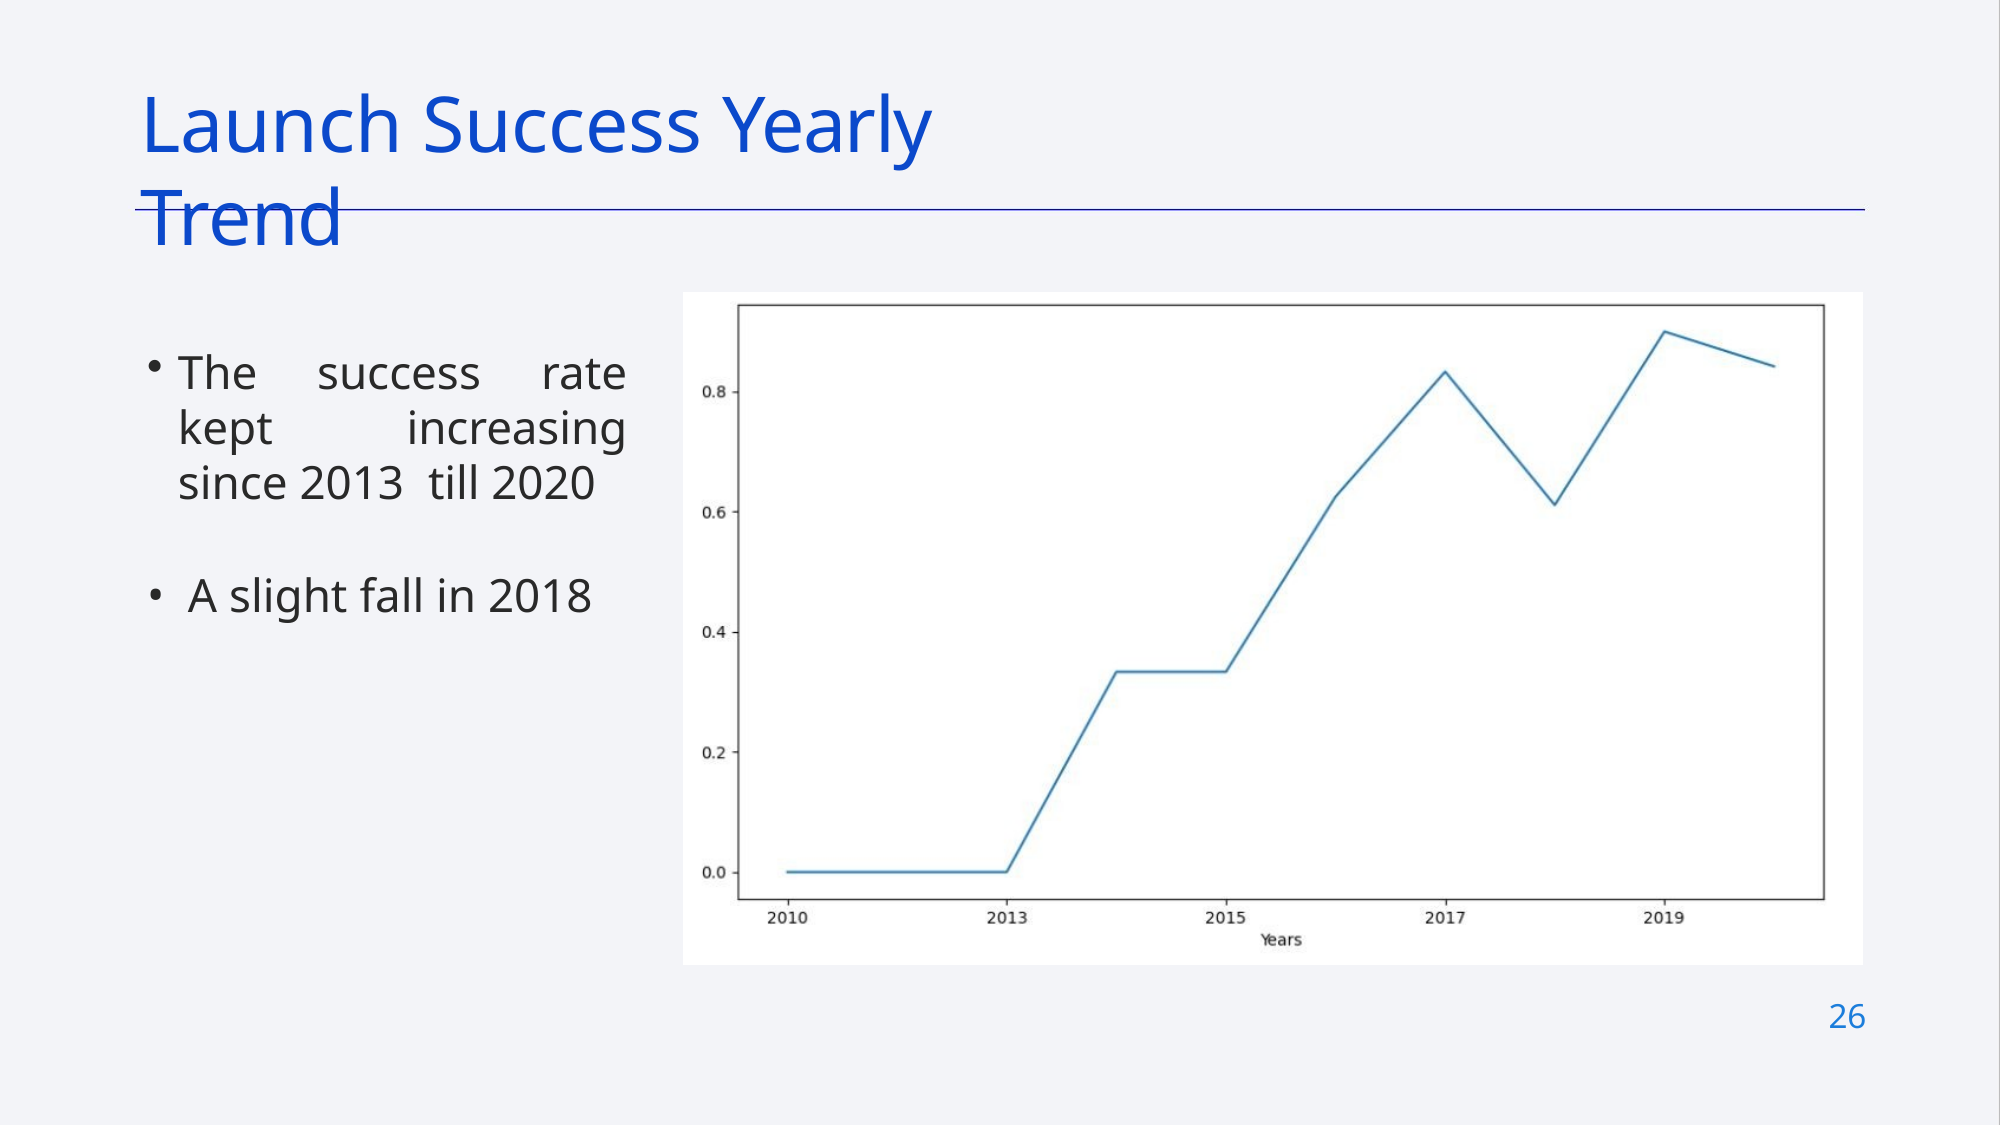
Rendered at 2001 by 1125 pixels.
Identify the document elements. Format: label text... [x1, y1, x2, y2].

slide_number 26 [1822, 1001, 1872, 1125]
text_box The success rate kept increasing since 2013 till 2020 A slight fall in 2018 [145, 341, 628, 622]
picture [0, 0, 2000, 1125]
title Launch Success Yearly Trend [138, 73, 1157, 264]
